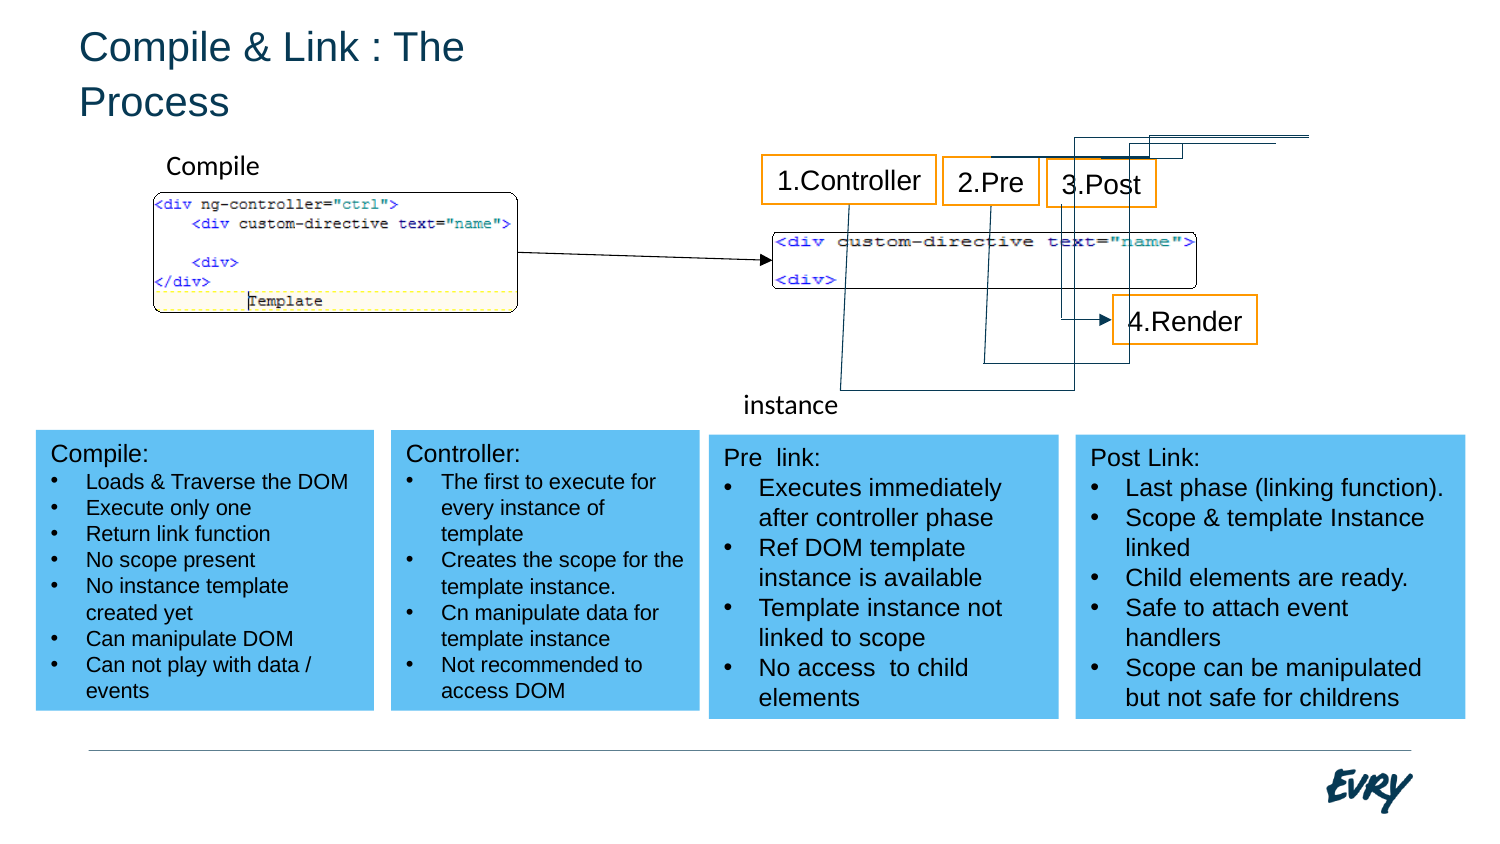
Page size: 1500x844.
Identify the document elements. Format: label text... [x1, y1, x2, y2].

text_box Pre link: Executes immediately after controller phase Ref DOM template instance is available Template instance not linked to scope No access to child elements [708, 434, 1059, 719]
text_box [150, 135, 1309, 391]
picture [1376, 779, 1383, 785]
title Compile & Link : The Process [78, 15, 546, 180]
text_box Compile: Loads & Traverse the DOM Execute only one Return link function No scope present No instance template created yet Can manipulate DOM Can not play with data / events [35, 429, 374, 711]
text_box Controller: The first to execute for every instance of template Creates the scope for the template instance. Cn manipulate data for template instance Not recommended to access DOM [391, 430, 700, 711]
picture [1326, 768, 1413, 814]
text_box instance [728, 391, 854, 428]
text_box Post Link: Last phase (linking function). Scope & template Instance linked Child elements are ready. Safe to attach event handlers Scope can be manipulated but not safe for childrens [1075, 434, 1466, 719]
picture [1388, 779, 1413, 814]
